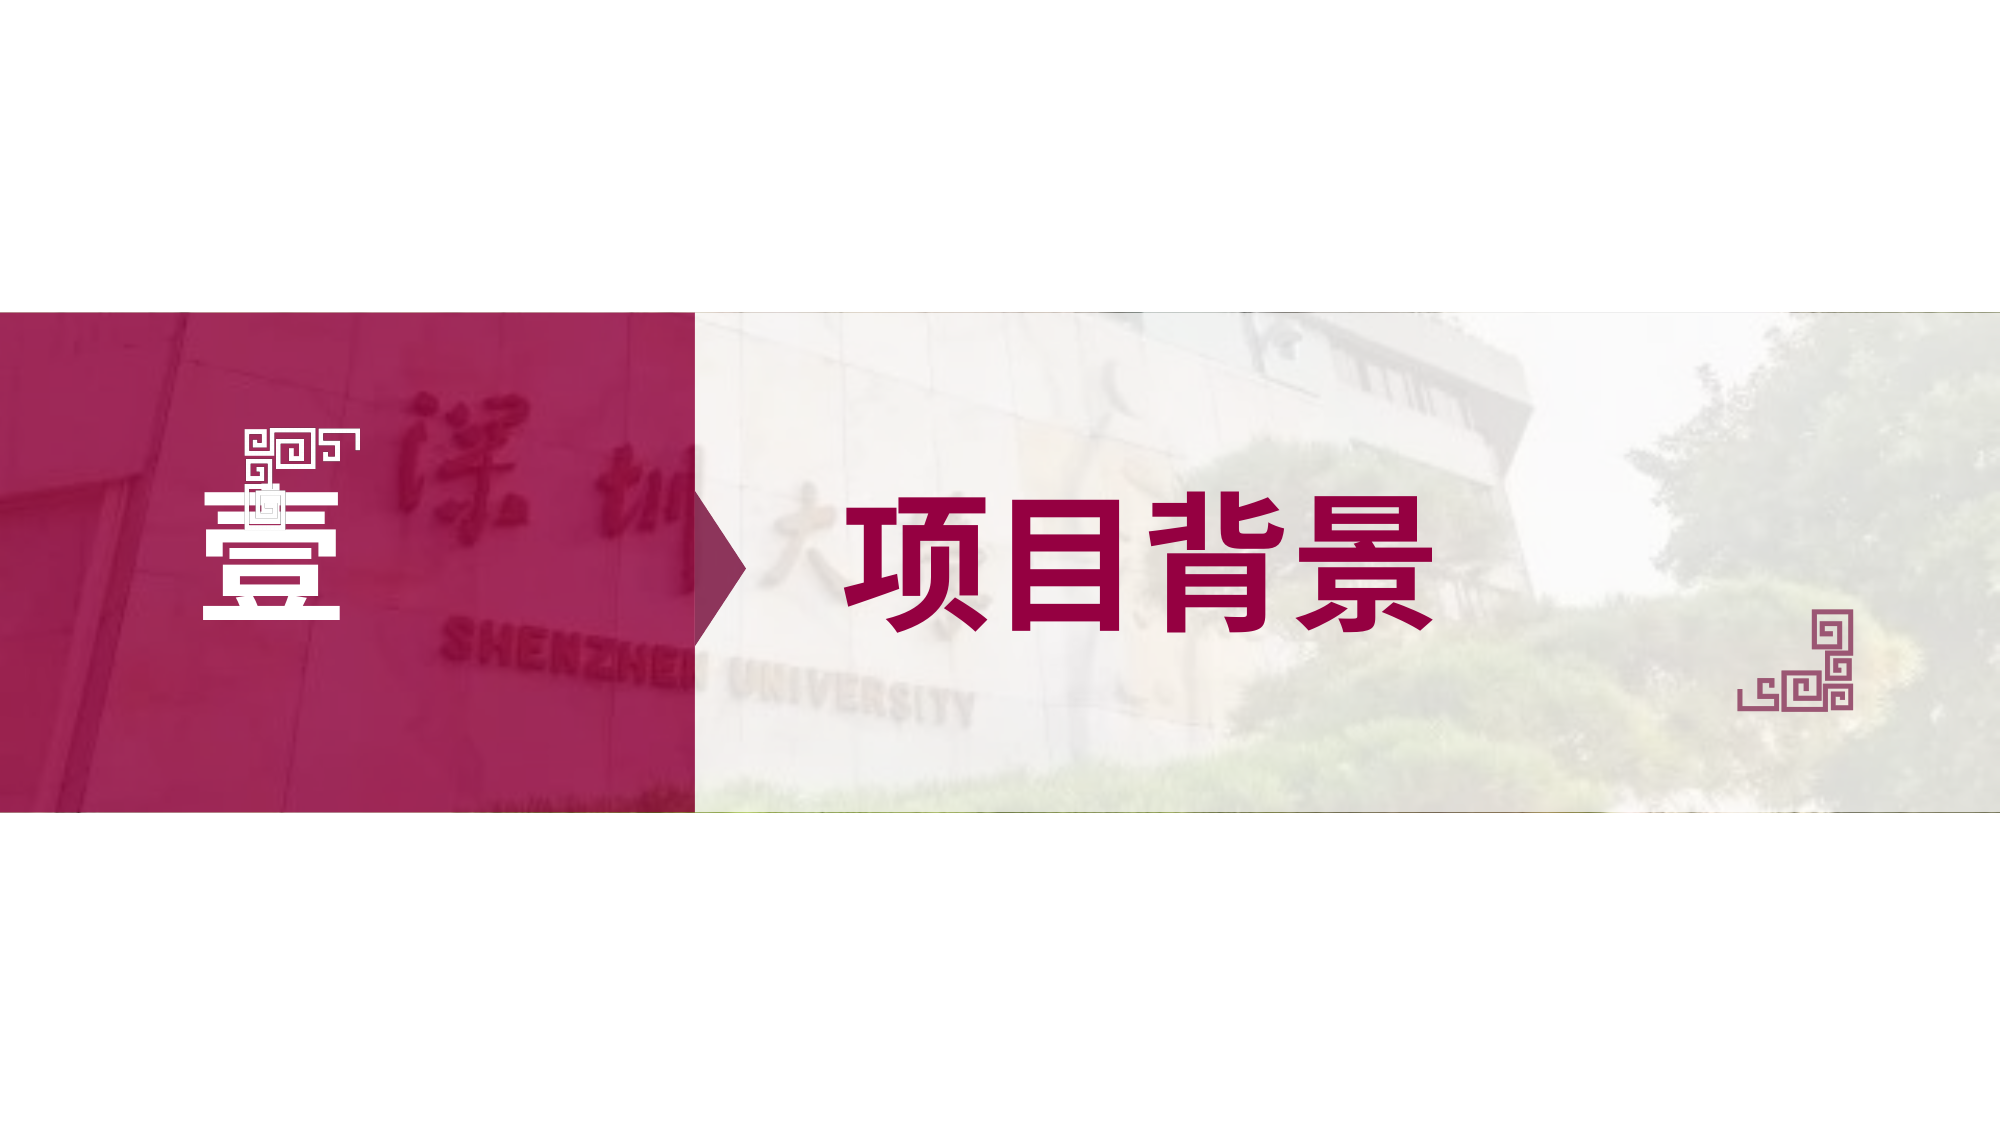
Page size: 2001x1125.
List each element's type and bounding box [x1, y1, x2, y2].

text_box [181, 413, 808, 651]
picture [0, 312, 2000, 813]
